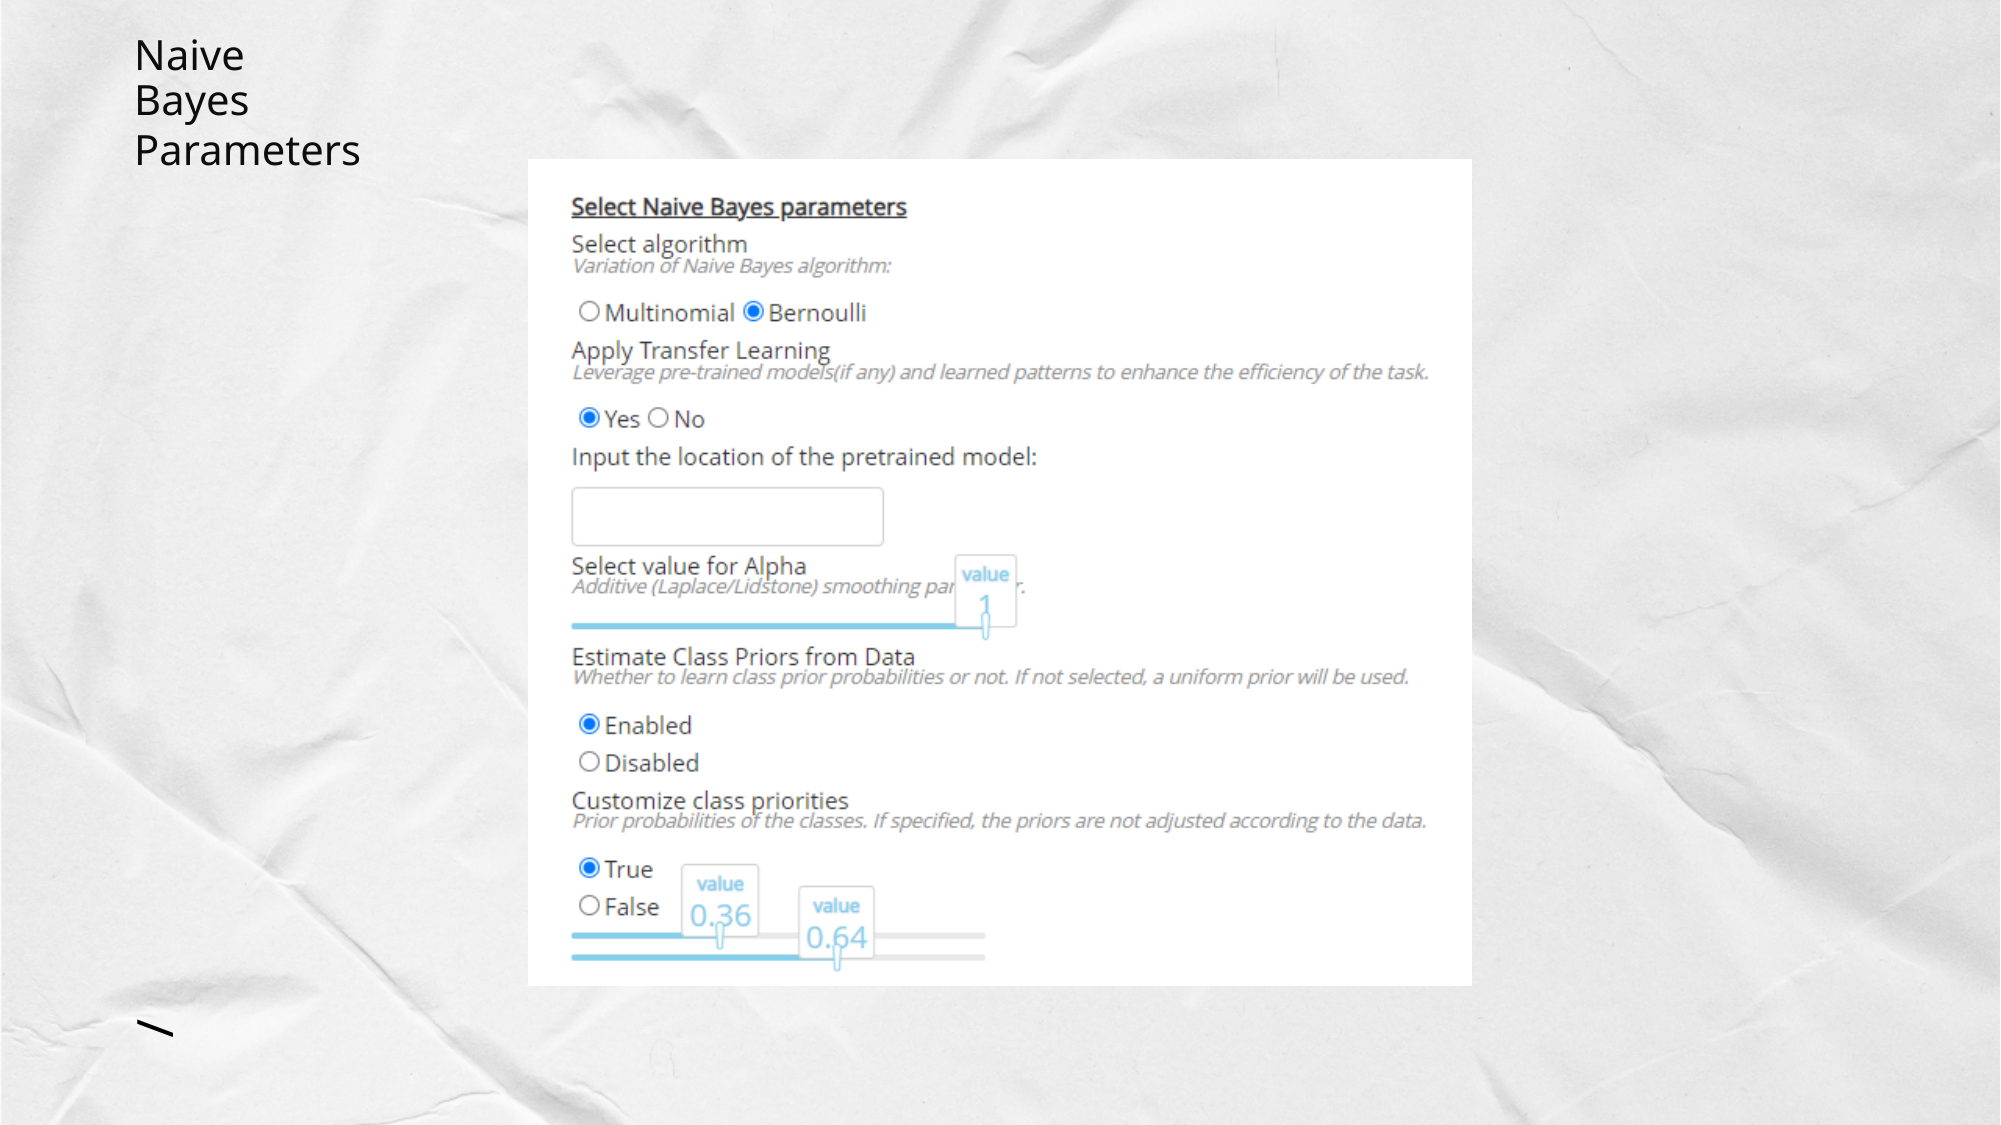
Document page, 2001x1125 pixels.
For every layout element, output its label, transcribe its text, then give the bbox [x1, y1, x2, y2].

text_box Bayes Parameters [119, 66, 409, 181]
text_box / [120, 939, 195, 1125]
picture [437, 0, 1563, 1125]
text_box Naive [119, 21, 409, 66]
